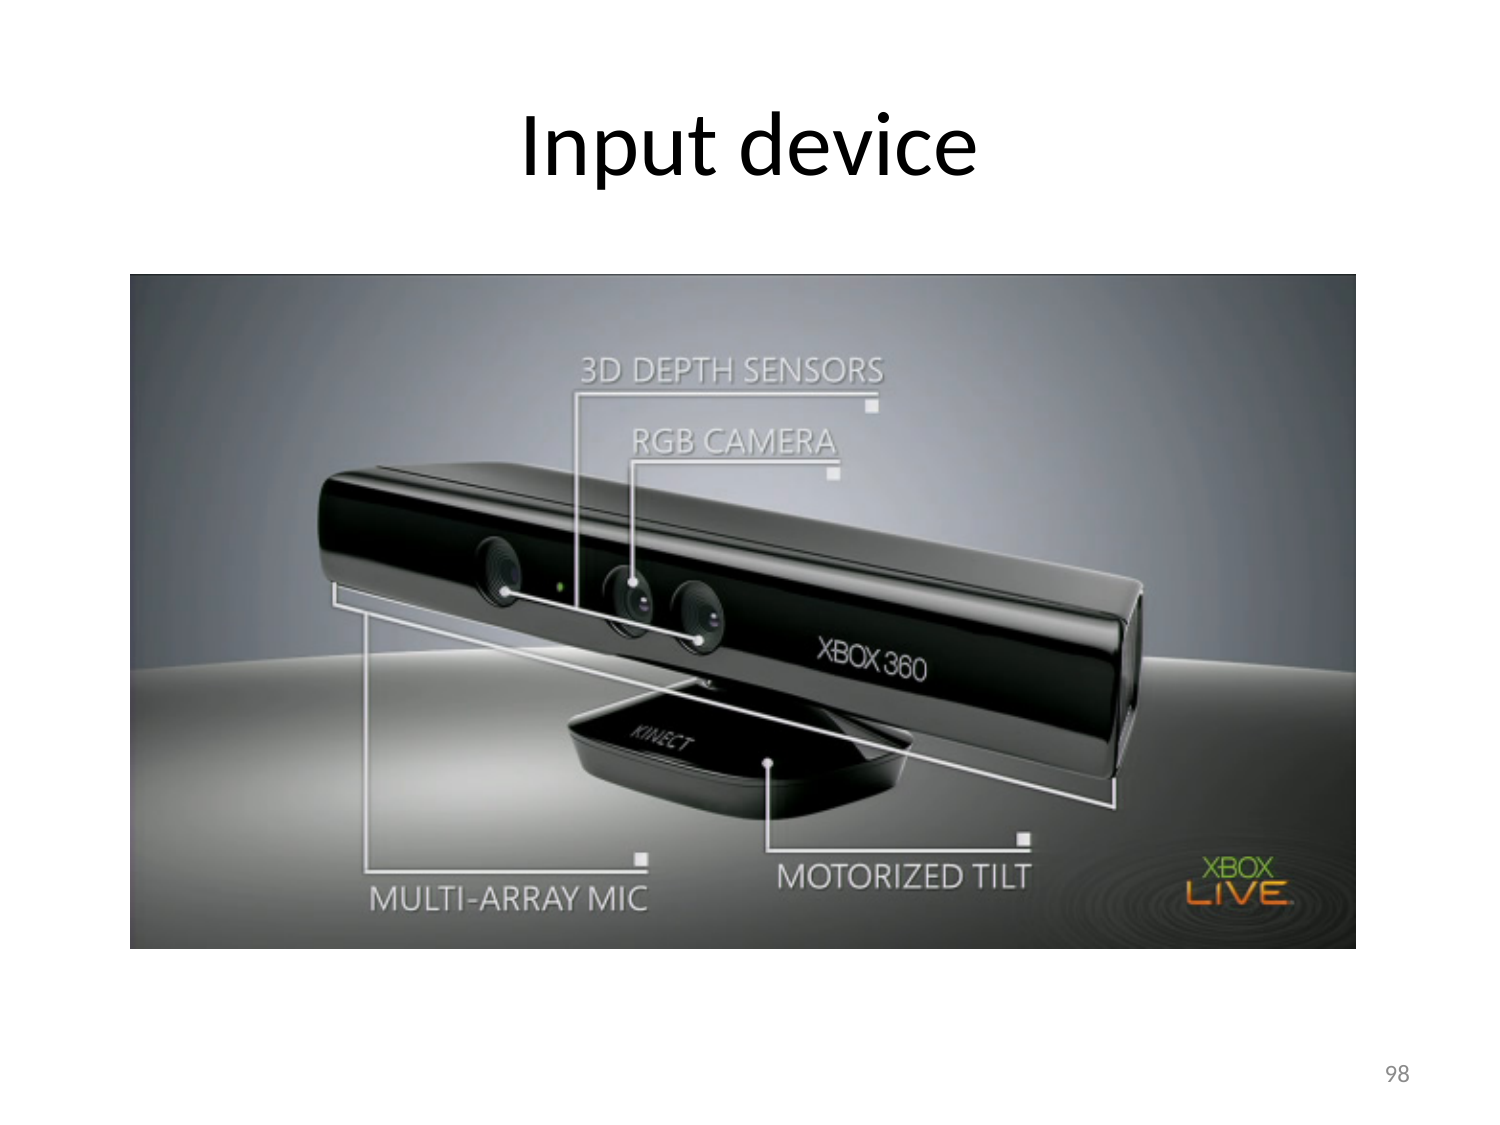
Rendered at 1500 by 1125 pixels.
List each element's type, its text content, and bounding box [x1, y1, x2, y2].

title Input device [75, 45, 1425, 233]
picture [130, 274, 1356, 949]
slide_number 98 [1074, 1042, 1425, 1103]
